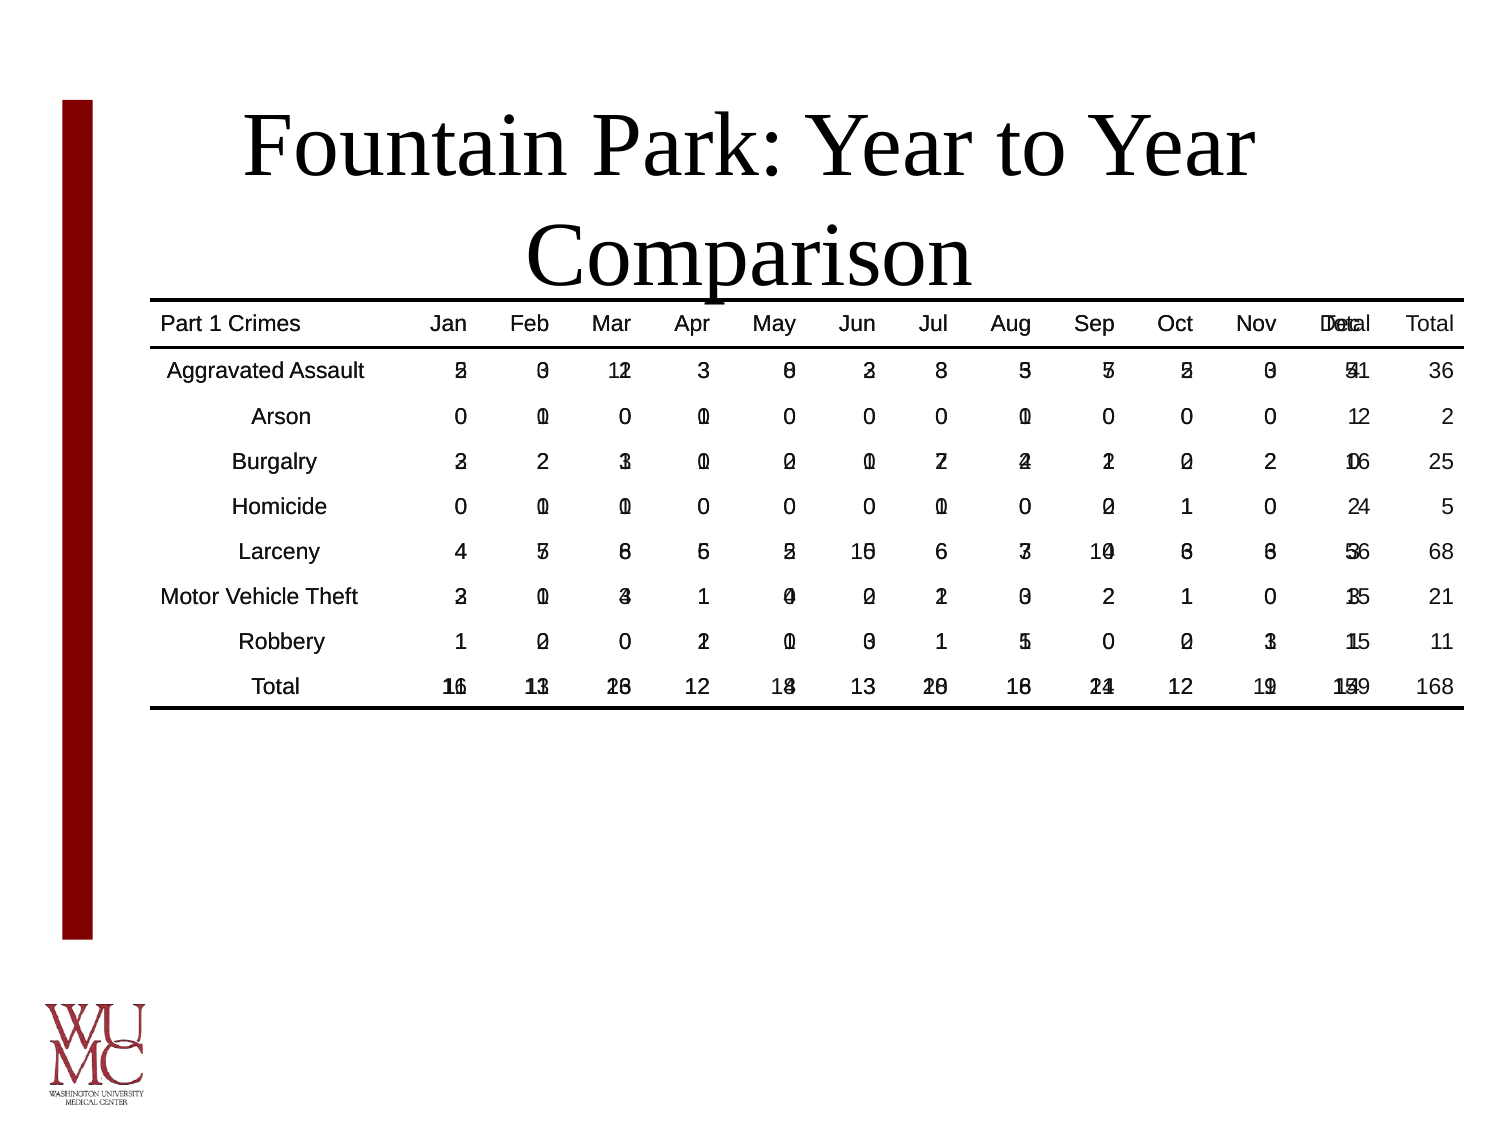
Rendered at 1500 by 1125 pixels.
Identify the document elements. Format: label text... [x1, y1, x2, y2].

table_cell 0 [1042, 395, 1125, 438]
table_cell 1 [478, 485, 560, 528]
table_cell 1 [398, 618, 478, 665]
picture [41, 996, 156, 1113]
table_cell 21 [1381, 575, 1464, 618]
table_cell 159 [1287, 665, 1381, 706]
table_header Jan [398, 302, 478, 346]
title Fountain Park: Year to Year Comparison [112, 99, 1388, 288]
table_cell 5 [478, 528, 560, 575]
table_header Nov [1204, 302, 1287, 346]
table_cell 1 [1125, 575, 1204, 618]
table_cell 5 [1125, 349, 1204, 395]
table_cell 2 [1204, 438, 1287, 485]
table_cell 1 [958, 395, 1042, 438]
table_header May [720, 302, 807, 346]
table_cell 3 [398, 575, 478, 618]
table_cell 1 [560, 485, 642, 528]
table_cell 56 [1287, 528, 1381, 575]
table_cell 1 [1125, 485, 1204, 528]
table_cell 0 [720, 395, 807, 438]
table_cell 68 [1381, 528, 1464, 575]
table_header Mar [560, 302, 642, 346]
table_cell 0 [720, 618, 807, 665]
table_cell 1 [1204, 618, 1287, 665]
table_cell 3 [1125, 528, 1204, 575]
table_cell 18 [958, 665, 1042, 706]
table_cell 5 [642, 528, 720, 575]
table_cell 0 [478, 395, 560, 438]
table_cell 0 [807, 438, 886, 485]
table_cell 2 [642, 618, 720, 665]
table_cell 36 [1381, 349, 1464, 395]
table_cell 0 [1204, 395, 1287, 438]
table_cell 2 [720, 528, 807, 575]
table_cell Homicide [150, 485, 398, 528]
table_cell 2 [958, 438, 1042, 485]
table_cell 3 [642, 349, 720, 395]
table_cell 0 [1204, 575, 1287, 618]
table_cell 0 [720, 485, 807, 528]
table_cell 0 [560, 618, 642, 665]
table_cell Larceny [150, 528, 398, 575]
table_cell 0 [1125, 395, 1204, 438]
table_cell 0 [1042, 618, 1125, 665]
table_cell 3 [807, 349, 886, 395]
table_cell 2 [807, 575, 886, 618]
table_cell 16 [398, 665, 478, 706]
table_cell 2 [478, 438, 560, 485]
table_cell 2 [886, 575, 958, 618]
table_cell 0 [720, 349, 807, 395]
table_cell 3 [1204, 349, 1287, 395]
table_cell Robbery [150, 618, 398, 665]
table_cell 3 [398, 438, 478, 485]
table_cell 0 [807, 395, 886, 438]
table_cell 15 [1287, 575, 1381, 618]
table_cell 0 [807, 485, 886, 528]
table_cell 2 [1042, 438, 1125, 485]
table_cell 20 [886, 665, 958, 706]
table_cell 3 [807, 618, 886, 665]
table_cell 2 [1042, 575, 1125, 618]
table_cell 4 [1287, 485, 1381, 528]
table_cell 1 [886, 618, 958, 665]
table_header Jun [807, 302, 886, 346]
table_cell 2 [1381, 395, 1464, 438]
table_cell 51 [1287, 349, 1381, 395]
table_cell Arson [150, 395, 398, 438]
table_cell 0 [642, 438, 720, 485]
table_cell 0 [958, 575, 1042, 618]
table_cell 0 [398, 395, 478, 438]
table_cell Burgalry [150, 438, 398, 485]
table_cell Motor Vehicle Theft [150, 575, 398, 618]
table_cell 9 [1204, 665, 1287, 706]
table_cell 11 [560, 349, 642, 395]
table_cell 3 [958, 349, 1042, 395]
table_cell 11 [478, 665, 560, 706]
table_cell 0 [1204, 485, 1287, 528]
table_header Part 1 Crimes [150, 302, 398, 346]
table_cell Total [150, 665, 398, 706]
table_cell 5 [958, 618, 1042, 665]
table_cell 23 [560, 665, 642, 706]
table_cell 21 [1042, 665, 1125, 706]
table_cell 3 [478, 349, 560, 395]
table_cell 12 [1125, 665, 1204, 706]
table_header Sep [1042, 302, 1125, 346]
table_cell 10 [1042, 528, 1125, 575]
table_cell 4 [720, 665, 807, 706]
table_cell 168 [1381, 665, 1464, 706]
table_cell 16 [1287, 438, 1381, 485]
table_cell 5 [807, 528, 886, 575]
table_header Apr [642, 302, 720, 346]
table_cell 0 [398, 485, 478, 528]
table_cell 0 [478, 575, 560, 618]
table_cell 4 [560, 575, 642, 618]
table_cell 5 [398, 349, 478, 395]
table_cell 0 [560, 395, 642, 438]
table_cell 2 [1287, 395, 1381, 438]
table_header Total [1381, 302, 1464, 346]
table_cell 3 [1204, 528, 1287, 575]
table_cell 4 [398, 528, 478, 575]
table_cell 0 [720, 575, 807, 618]
table_cell 11 [1381, 618, 1464, 665]
table_cell 0 [958, 485, 1042, 528]
table_cell 6 [560, 528, 642, 575]
table_cell 1 [642, 395, 720, 438]
table_cell 13 [807, 665, 886, 706]
table_cell 0 [886, 395, 958, 438]
table_cell 7 [1042, 349, 1125, 395]
table_cell 2 [720, 438, 807, 485]
table_cell 12 [642, 665, 720, 706]
table_header Aug [958, 302, 1042, 346]
table_cell 1 [560, 438, 642, 485]
table_header Total [1287, 302, 1381, 346]
table_header Feb [478, 302, 560, 346]
table_cell 0 [1125, 438, 1204, 485]
table_cell 1 [642, 575, 720, 618]
table_cell 2 [886, 438, 958, 485]
table_header Oct [1125, 302, 1204, 346]
table_cell 0 [642, 485, 720, 528]
table_cell 2 [1125, 618, 1204, 665]
table_cell 1 [886, 485, 958, 528]
table_cell 6 [886, 528, 958, 575]
table_cell 5 [1381, 485, 1464, 528]
table_cell 8 [886, 349, 958, 395]
table_header Jul [886, 302, 958, 346]
table_cell 15 [1287, 618, 1381, 665]
table_cell 0 [478, 618, 560, 665]
table_cell Aggravated Assault [150, 349, 398, 395]
table_cell 25 [1381, 438, 1464, 485]
table_cell 0 [1042, 485, 1125, 528]
table_cell 7 [958, 528, 1042, 575]
